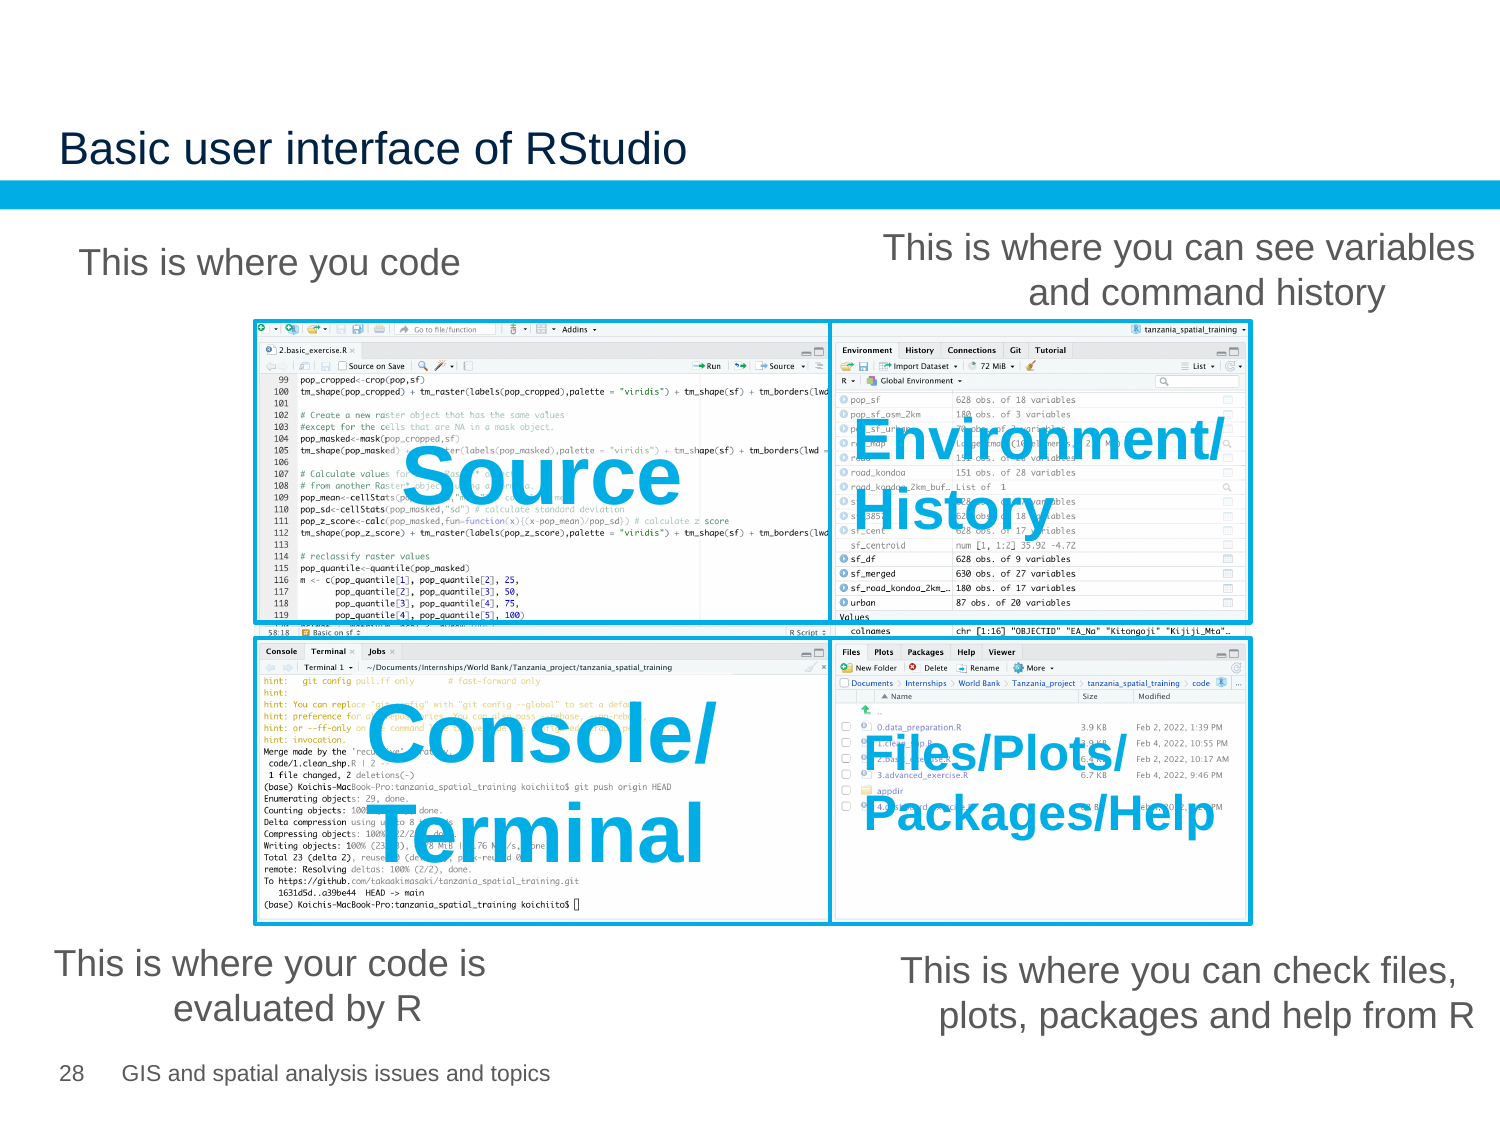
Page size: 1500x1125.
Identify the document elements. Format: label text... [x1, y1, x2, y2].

footer GIS and spatial analysis issues and topics [121, 1042, 1092, 1103]
title Basic user interface of RStudio [58, 49, 1447, 174]
slide_number 27 [59, 1043, 112, 1103]
text_box This is where you can see variables and command history [858, 222, 1500, 313]
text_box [254, 320, 1251, 925]
text_box This is where you can check files, plots, packages and help from R [858, 946, 1500, 1036]
text_box This is where you code [0, 237, 540, 328]
text_box This is where your code is evaluated by R [0, 939, 540, 1043]
